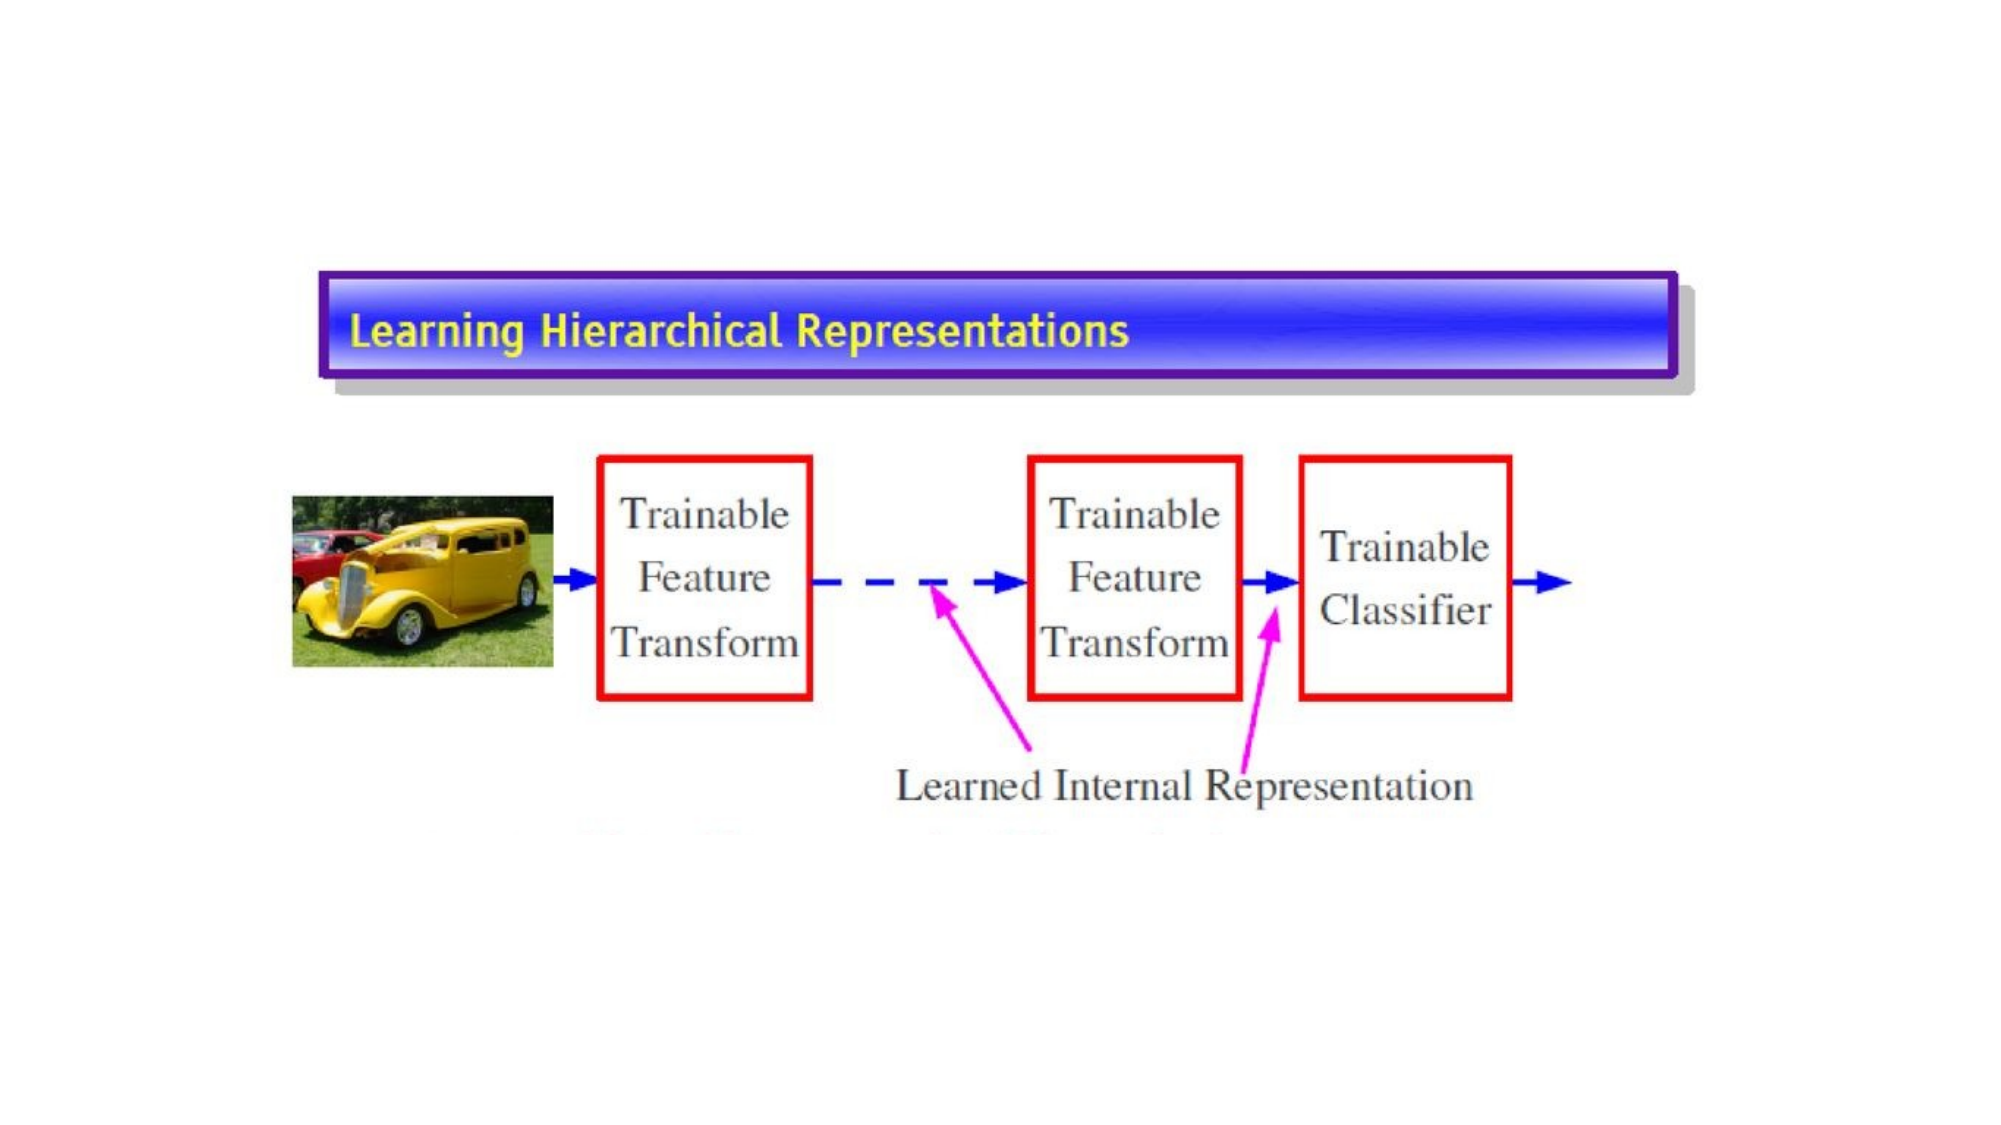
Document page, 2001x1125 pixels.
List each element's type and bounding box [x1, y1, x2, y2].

picture [249, 227, 1723, 835]
